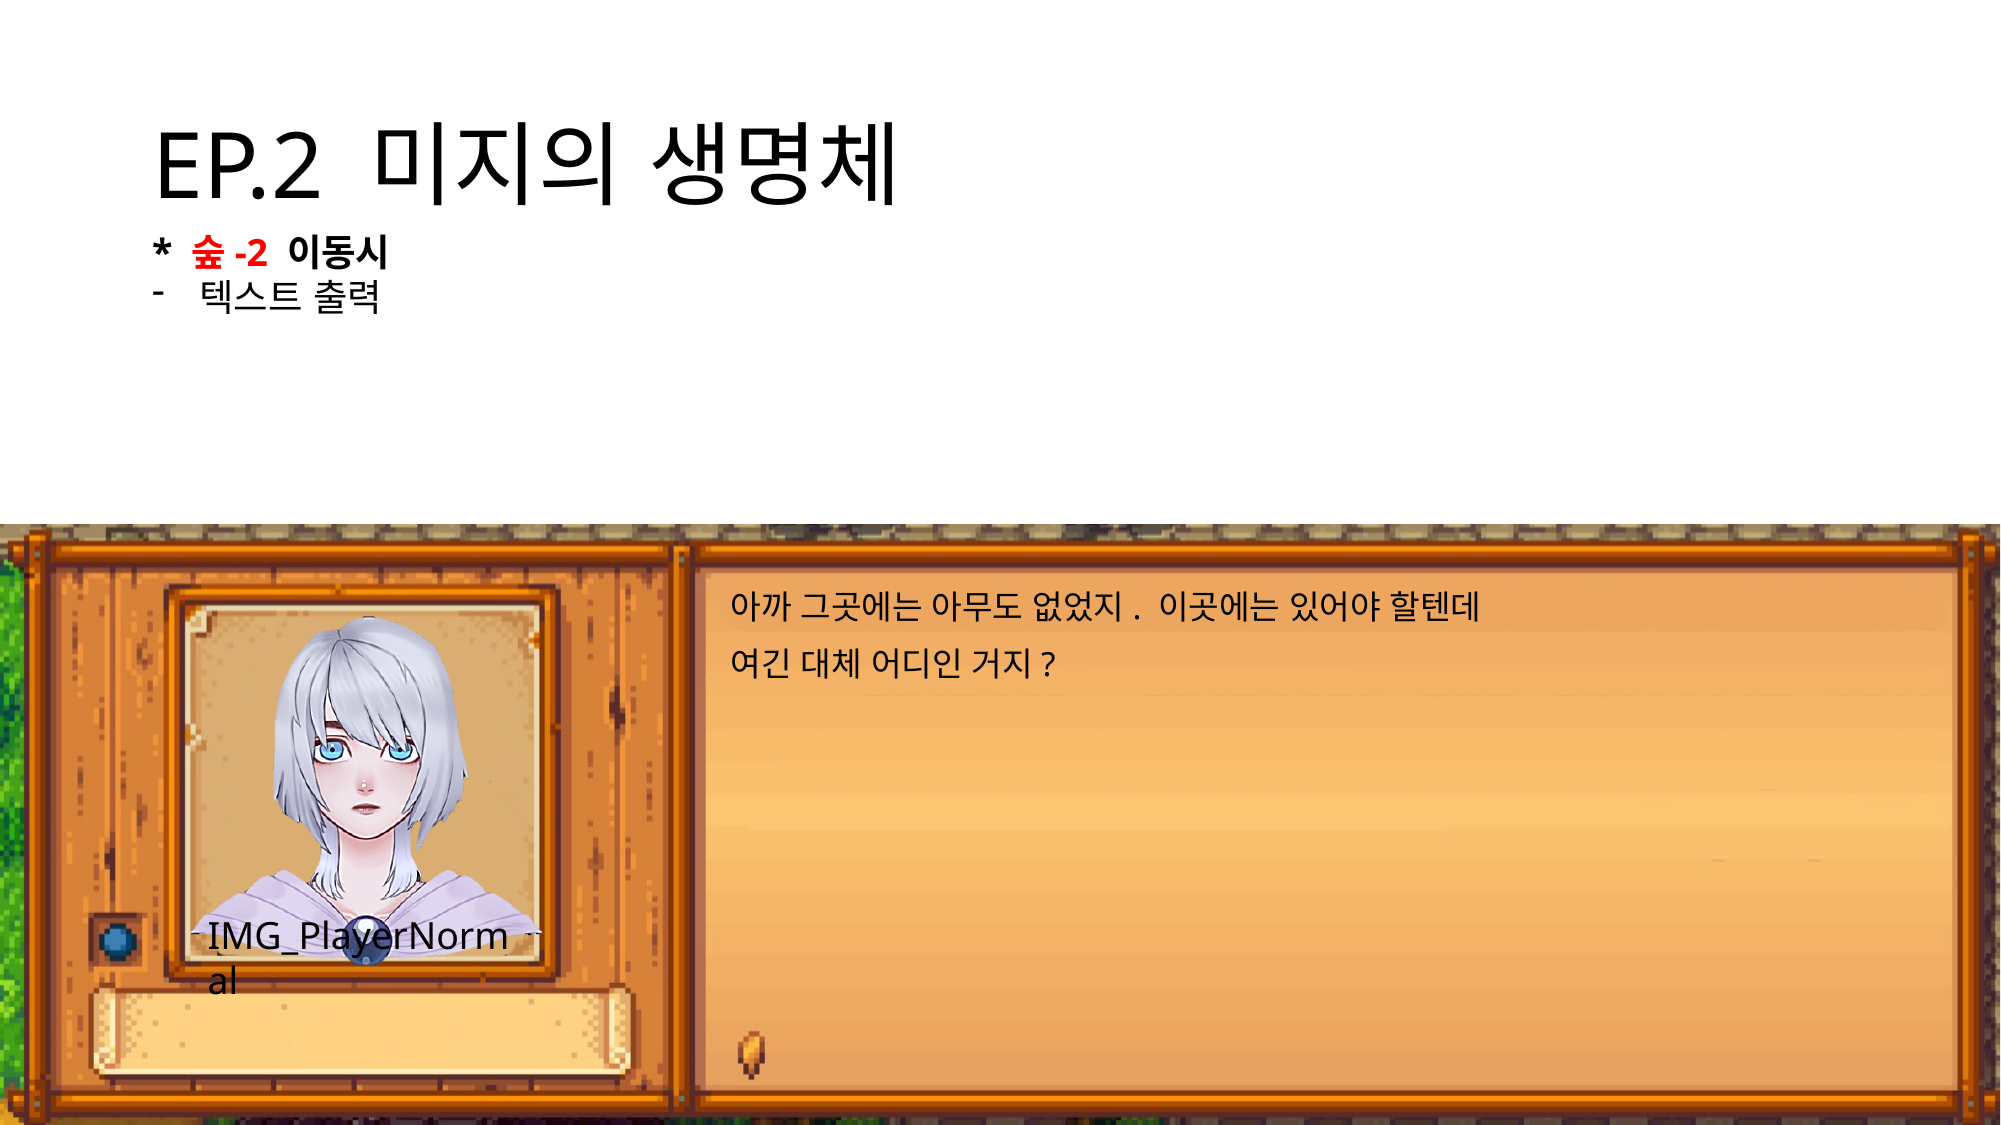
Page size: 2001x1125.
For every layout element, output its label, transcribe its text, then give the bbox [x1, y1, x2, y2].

text_box * 숲-2 이동시 텍스트 출력 [137, 221, 1315, 326]
list 아까 그곳에는 아무도 없었지. 이곳에는 있어야 할텐데 여긴 대체 어디인 거지? [715, 583, 1938, 1073]
title EP.2 미지의 생명체 [137, 59, 1863, 278]
text_box IMG_PlayerNormal [192, 974, 539, 1010]
picture [0, 524, 2001, 1125]
